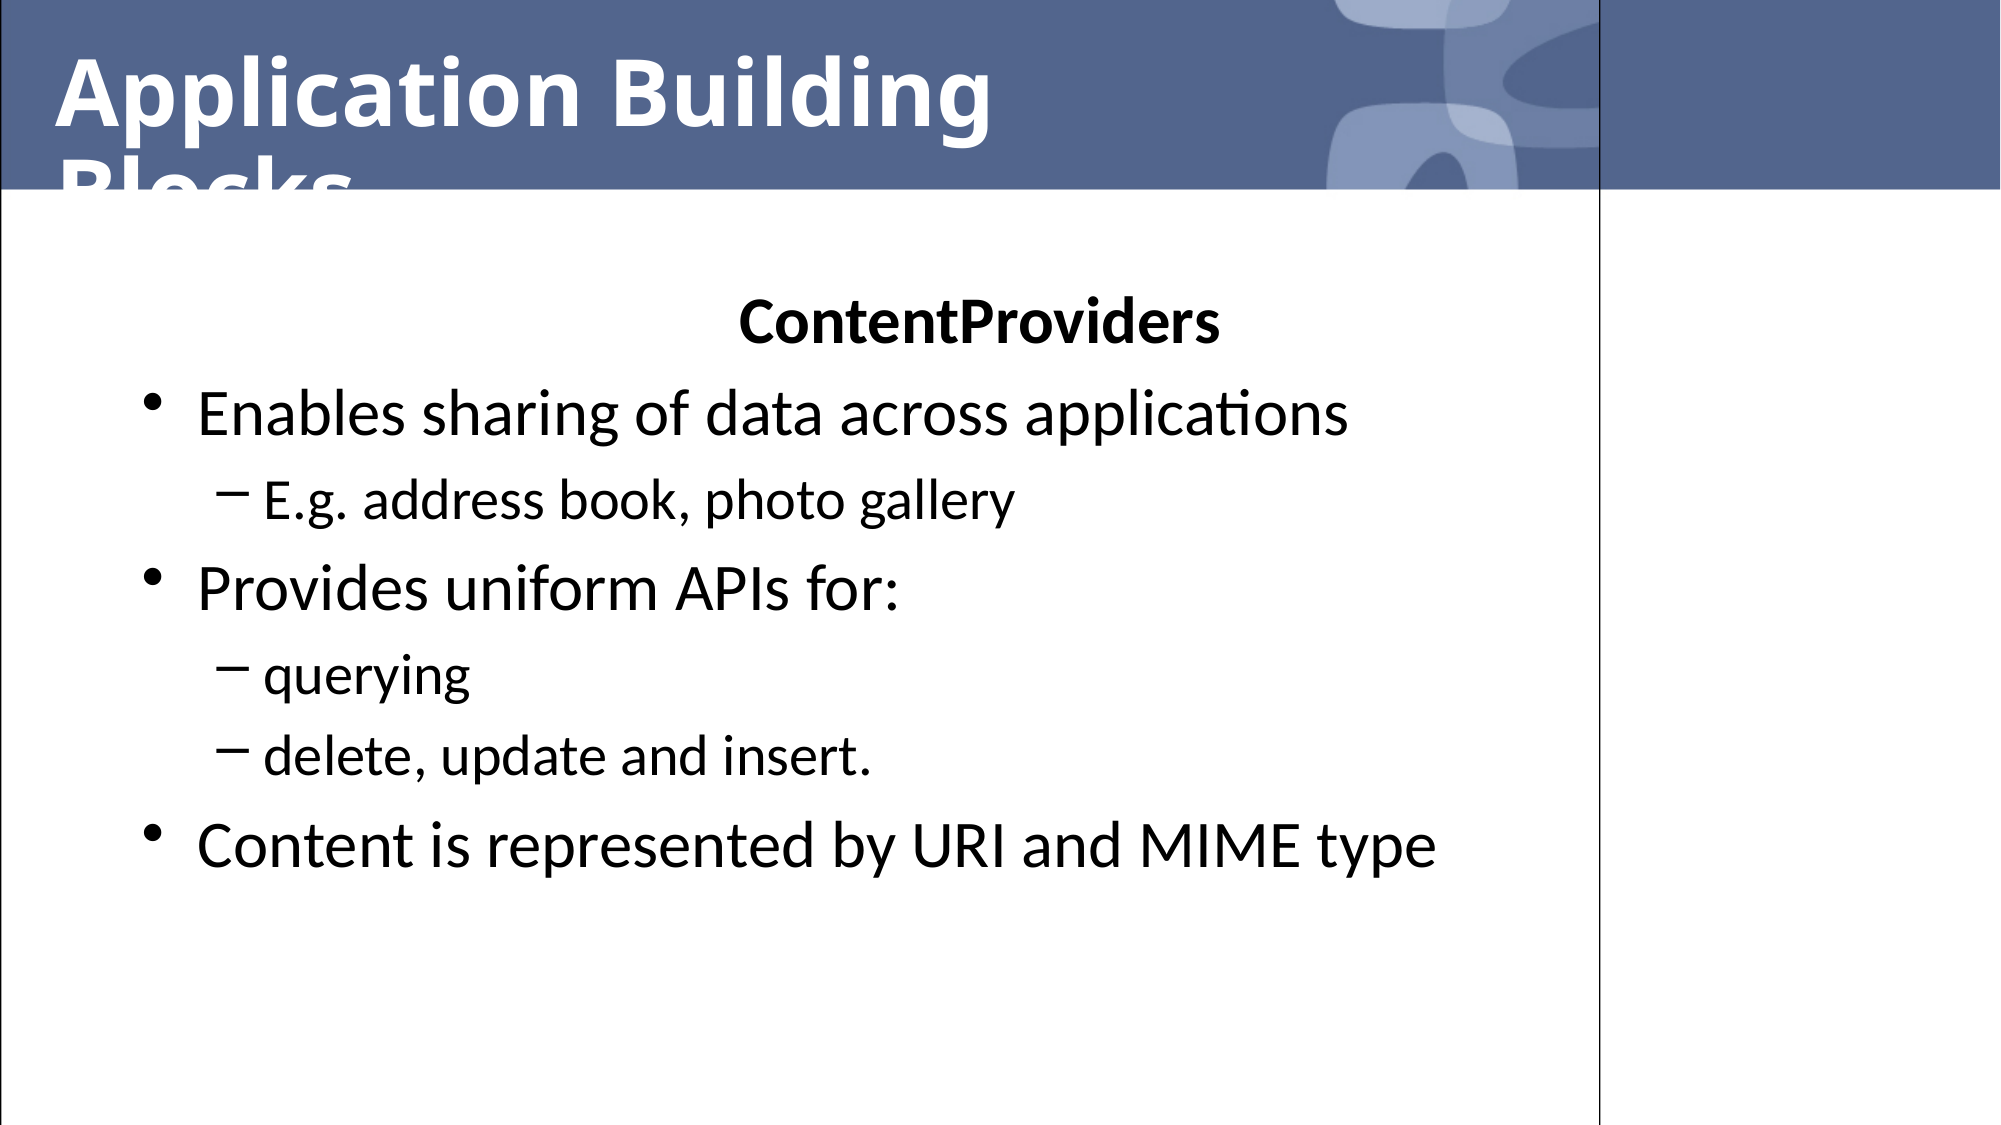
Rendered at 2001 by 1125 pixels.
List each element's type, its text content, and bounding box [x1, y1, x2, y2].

title Application Building Blocks [40, 37, 1335, 256]
text_box Enables sharing of data across applications E.g. address book, photo gallery Provides uniform APIs for: querying delete, update and insert. Content is represented by URI and MIME type [125, 360, 1542, 1112]
text_box ContentProviders [271, 278, 1689, 361]
picture [0, 0, 2001, 1125]
